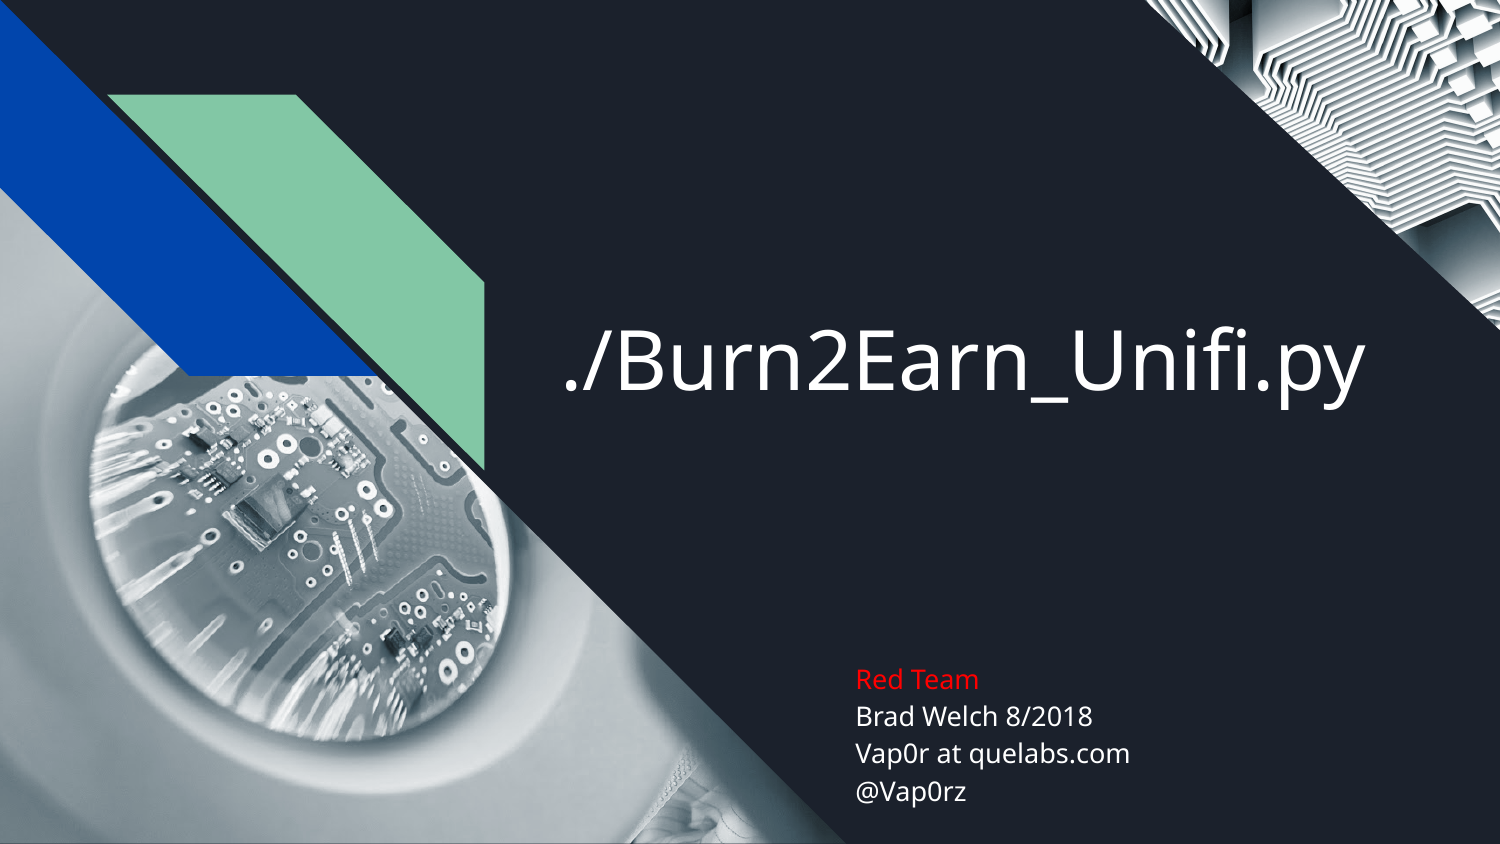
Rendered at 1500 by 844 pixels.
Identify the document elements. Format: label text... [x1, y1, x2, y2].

subtitle Red Team Brad Welch 8/2018 Vap0r at quelabs.com @Vap0rz [840, 642, 1410, 815]
picture [1144, 0, 1500, 331]
picture [0, 189, 847, 844]
title ./Burn2Earn_Unifi.py [545, 292, 1435, 552]
